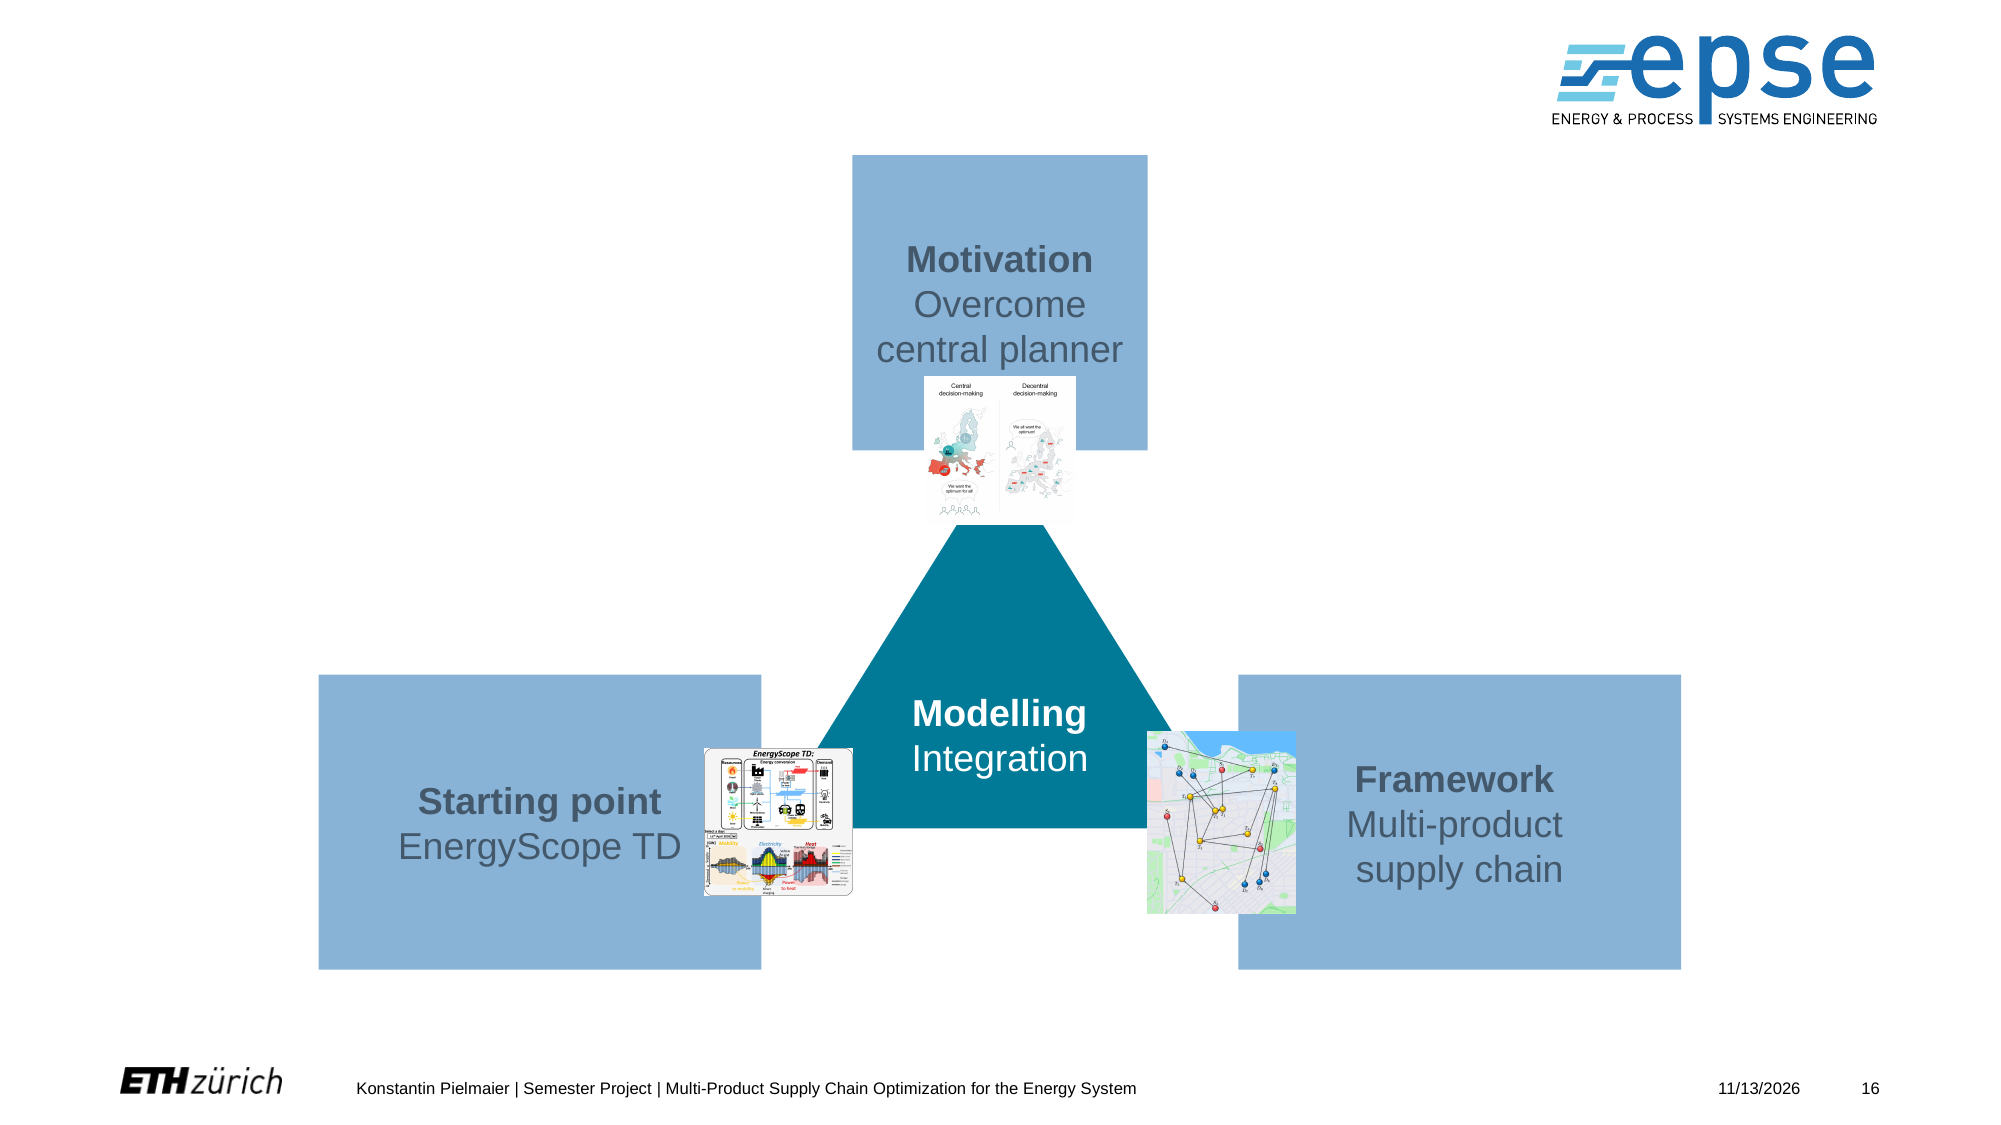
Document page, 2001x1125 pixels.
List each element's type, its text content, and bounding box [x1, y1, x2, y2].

picture [120, 1067, 282, 1094]
slide_number 16 [1827, 1069, 1880, 1106]
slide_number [1718, 1069, 1819, 1106]
footer Konstantin Pielmaier | Semester Project | Multi-Product Supply Chain Optimization for the Energy System [356, 1069, 1243, 1106]
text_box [318, 155, 1682, 970]
